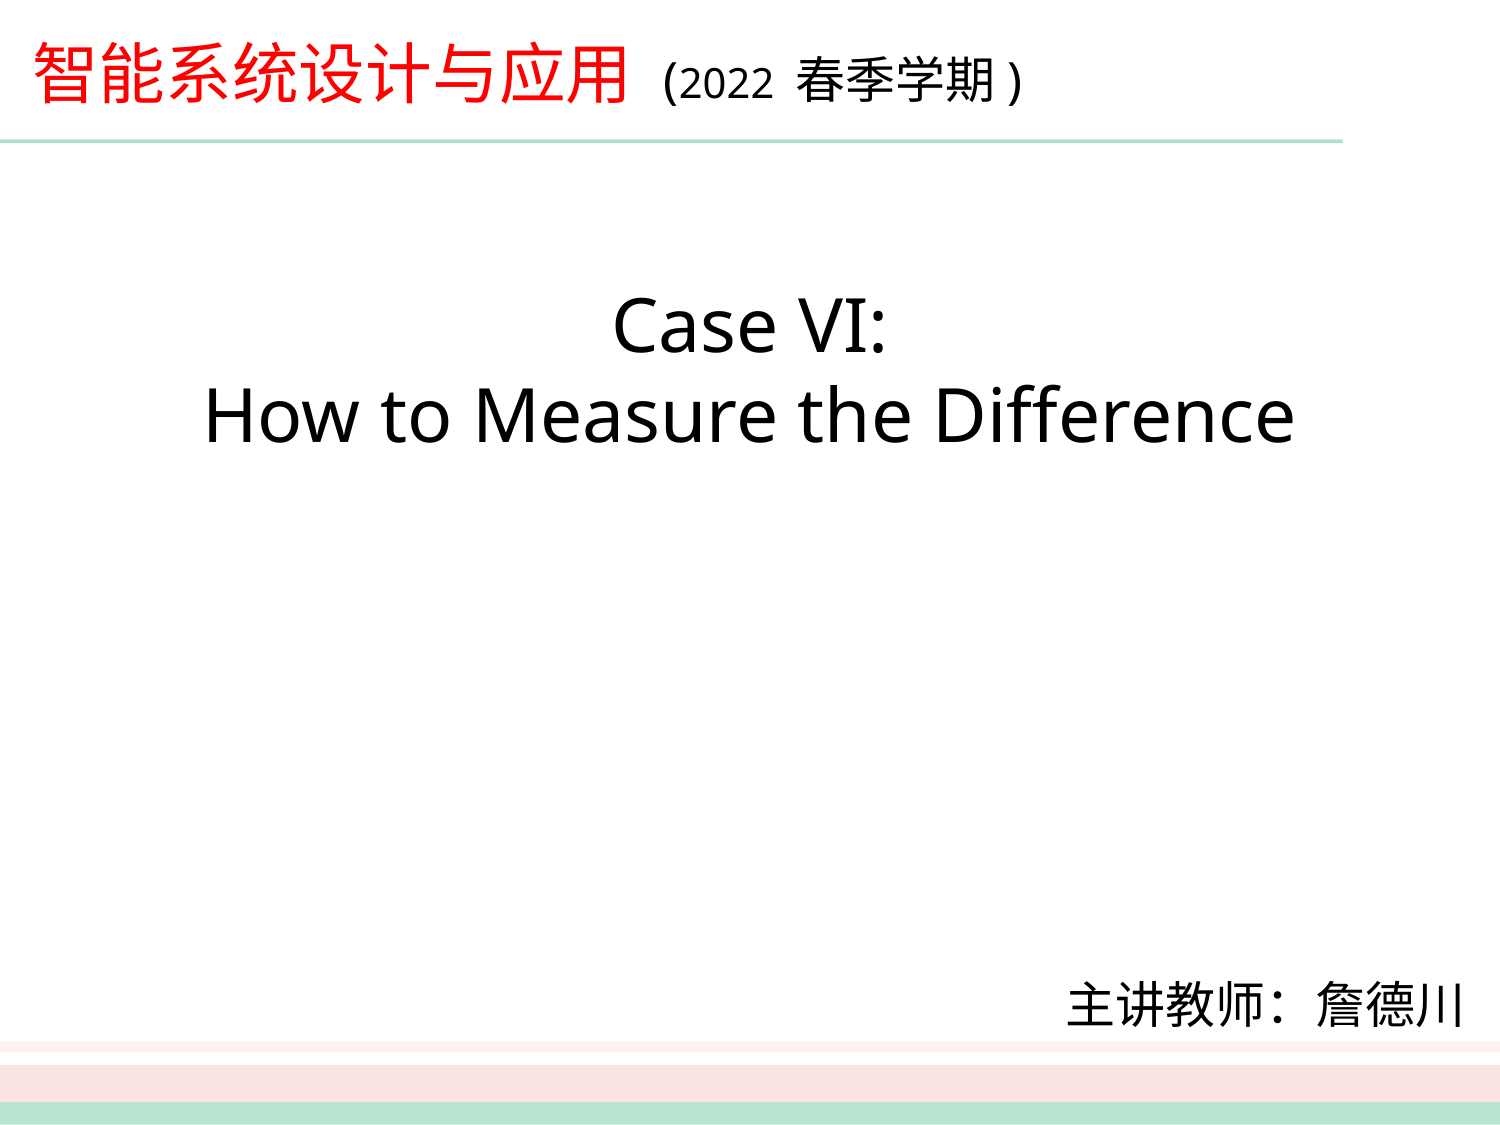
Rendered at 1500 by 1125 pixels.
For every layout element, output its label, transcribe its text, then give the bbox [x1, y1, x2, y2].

text_box Case VI: How to Measure the Difference [76, 269, 1424, 658]
title 智能系统设计与应用 (2022 春季学期) [17, 25, 1076, 128]
picture [0, 0, 1500, 1125]
text_box 主讲教师：詹德川 [1050, 966, 1500, 1050]
